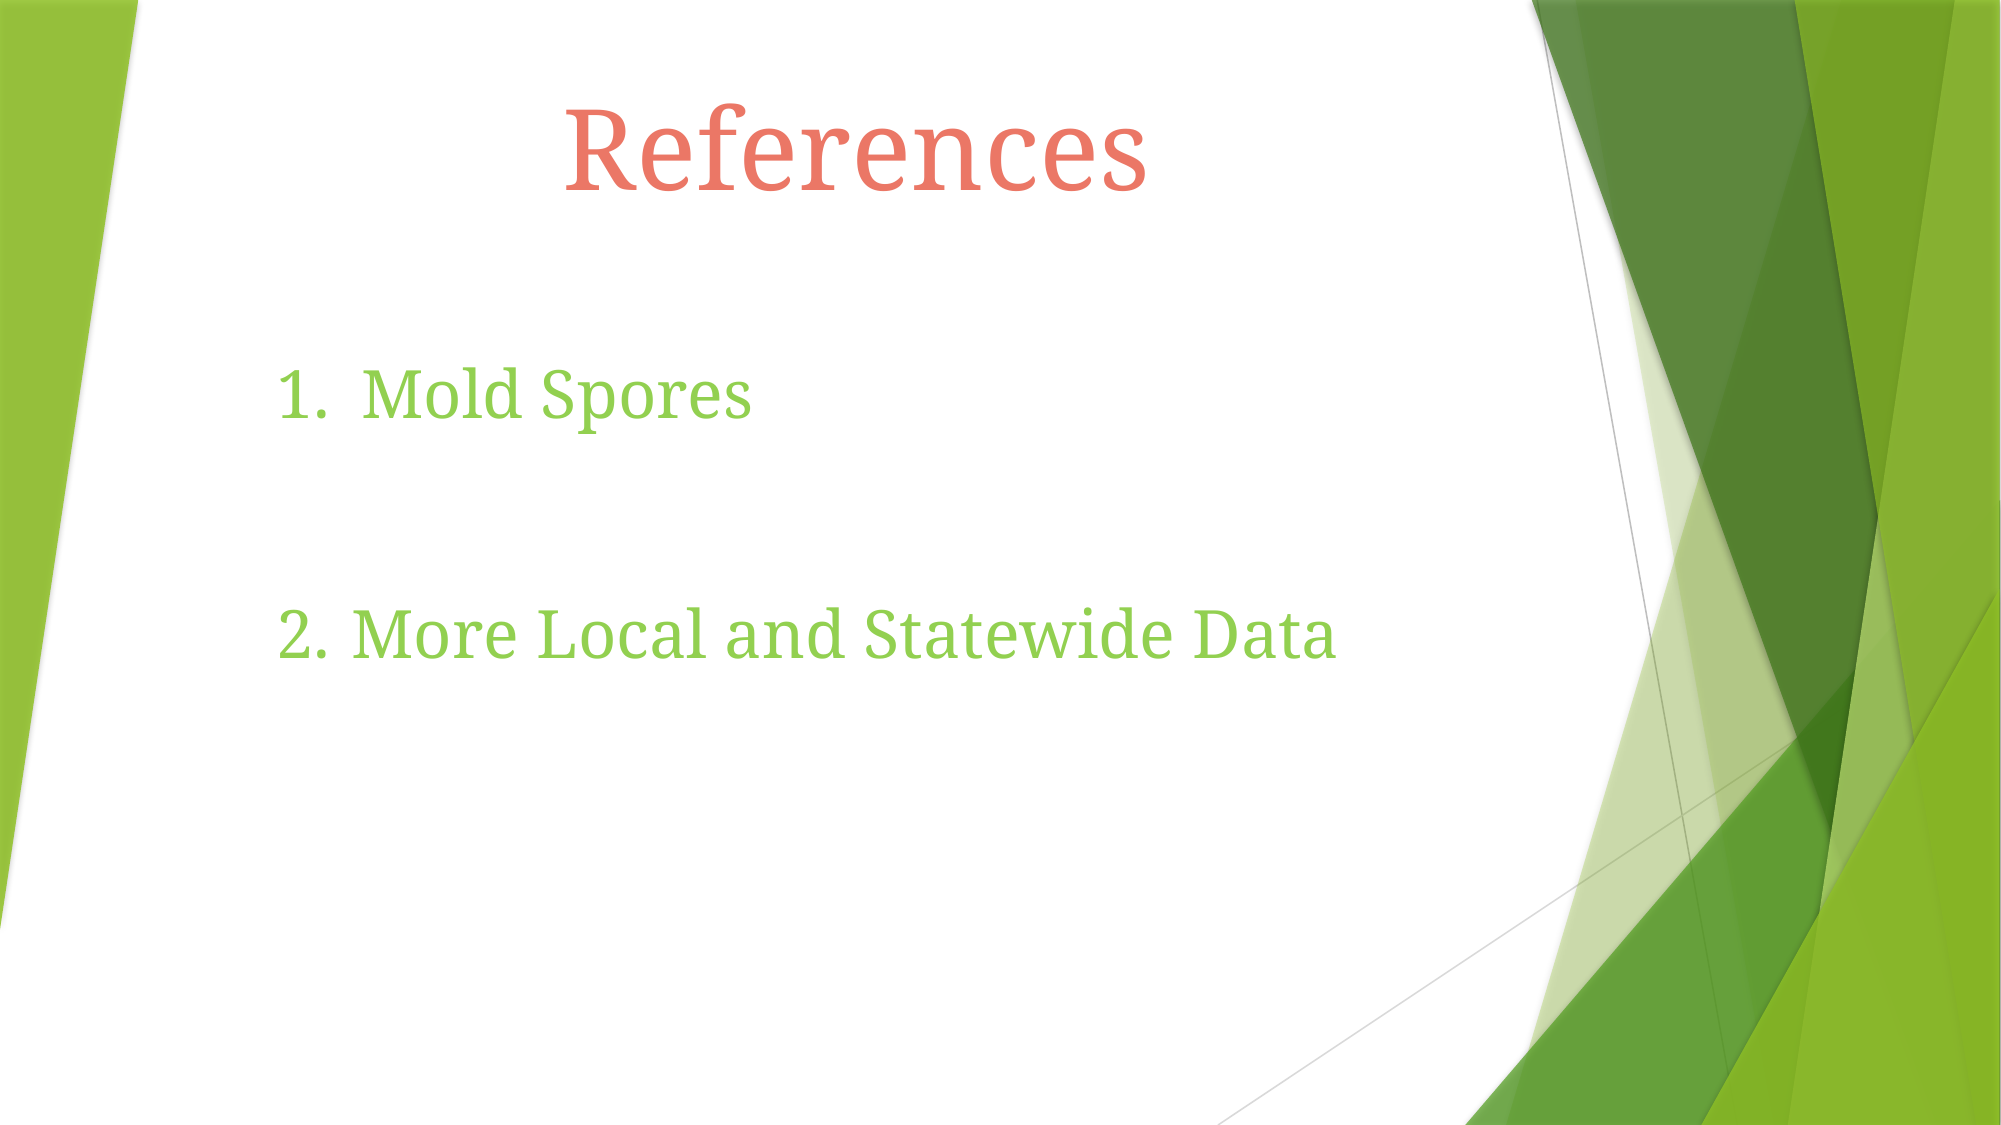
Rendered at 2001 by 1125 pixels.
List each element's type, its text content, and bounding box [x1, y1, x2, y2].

text_box [167, 500, 1578, 717]
title References [104, 85, 1609, 356]
text_box [79, 34, 1584, 305]
text_box Mold Spores More Local and Statewide Data [261, 462, 1672, 680]
